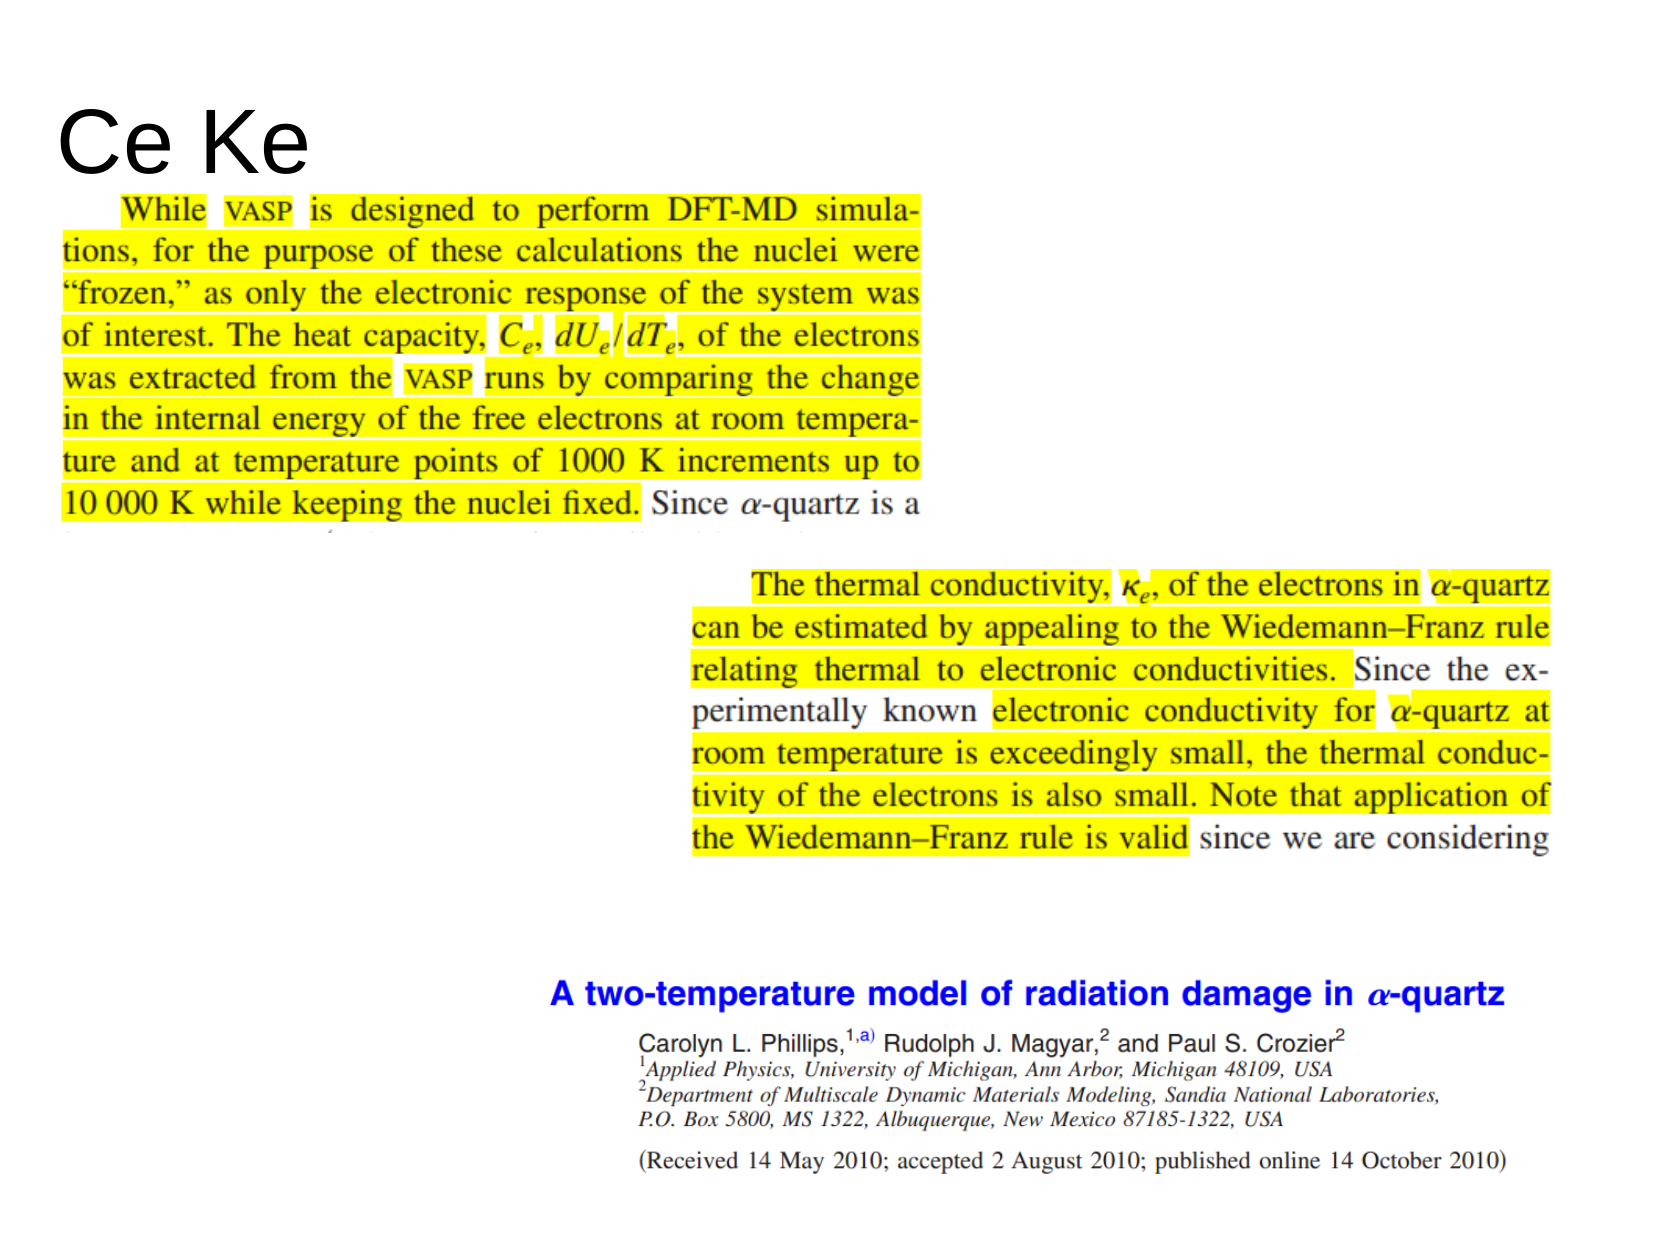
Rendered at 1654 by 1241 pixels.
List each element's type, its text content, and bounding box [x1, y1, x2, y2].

text_box Ce Ke [56, 32, 1545, 240]
picture [680, 569, 1561, 866]
picture [539, 963, 1533, 1186]
picture [59, 194, 929, 533]
